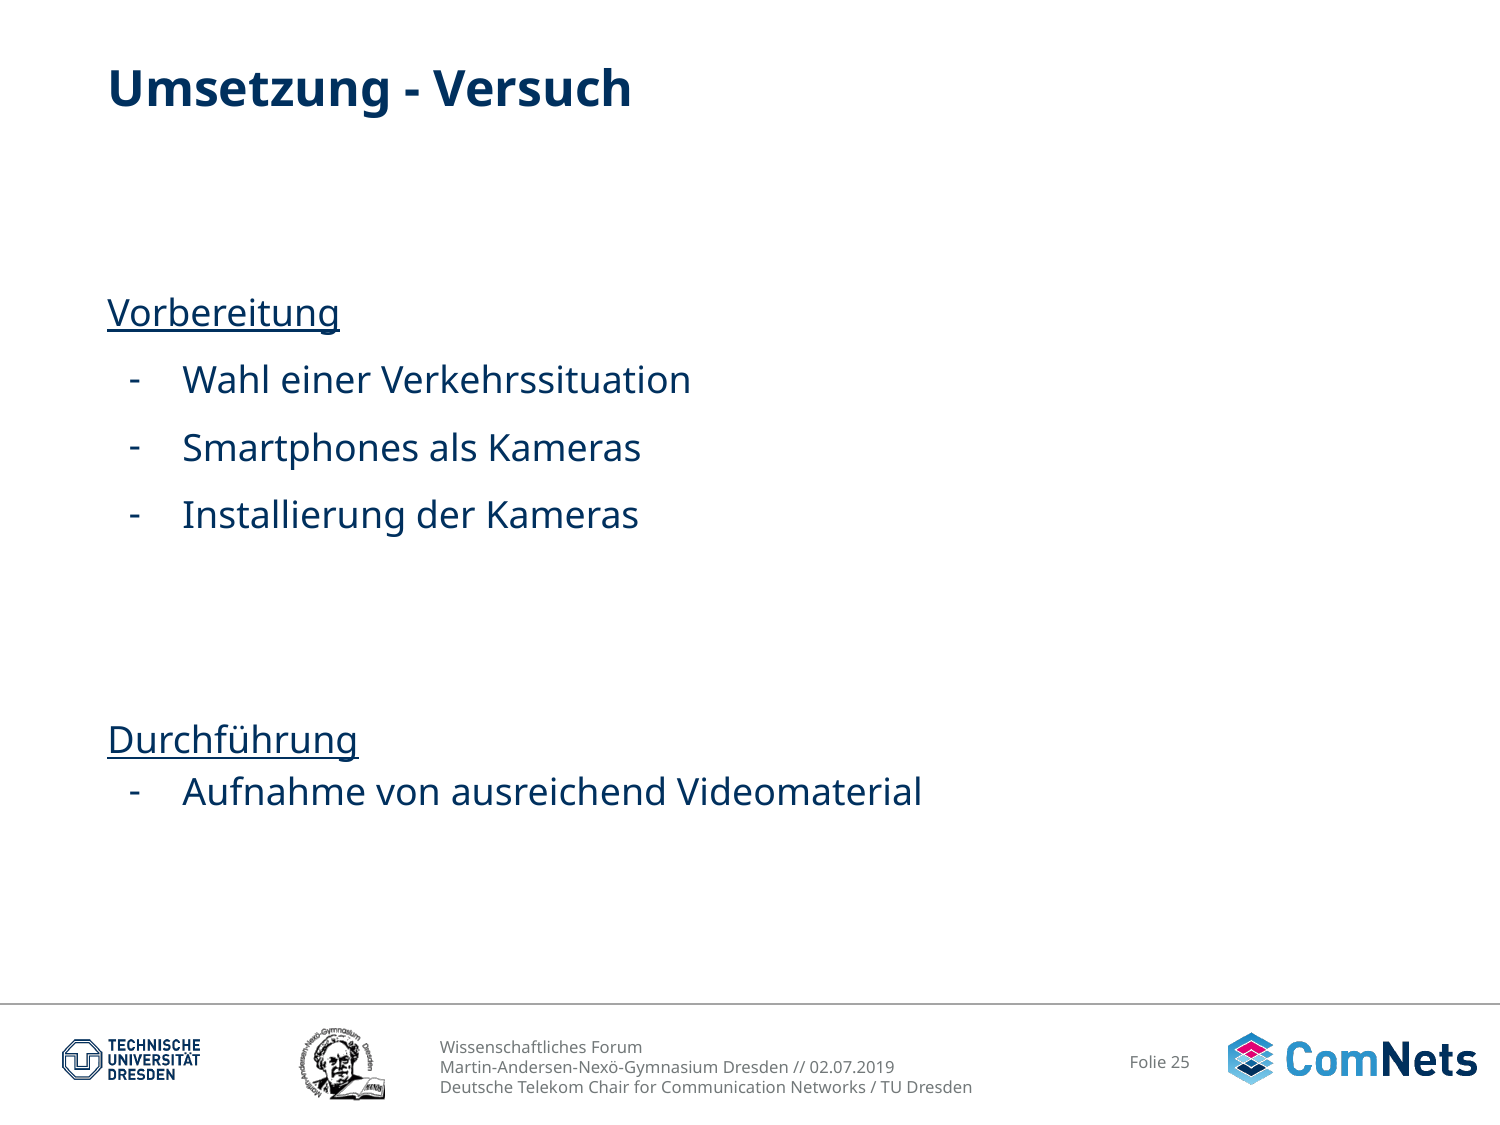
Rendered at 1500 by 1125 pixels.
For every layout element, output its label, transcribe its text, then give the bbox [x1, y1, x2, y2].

picture [298, 1021, 385, 1109]
picture [62, 1039, 200, 1080]
title Umsetzung - Versuch [107, 56, 1410, 169]
list Vorbereitung Wahl einer Verkehrssituation Smartphones als Kameras Installierung der Kameras Durchführung Aufnahme von ausreichend Videomaterial [107, 243, 1410, 973]
picture [1228, 1032, 1477, 1085]
